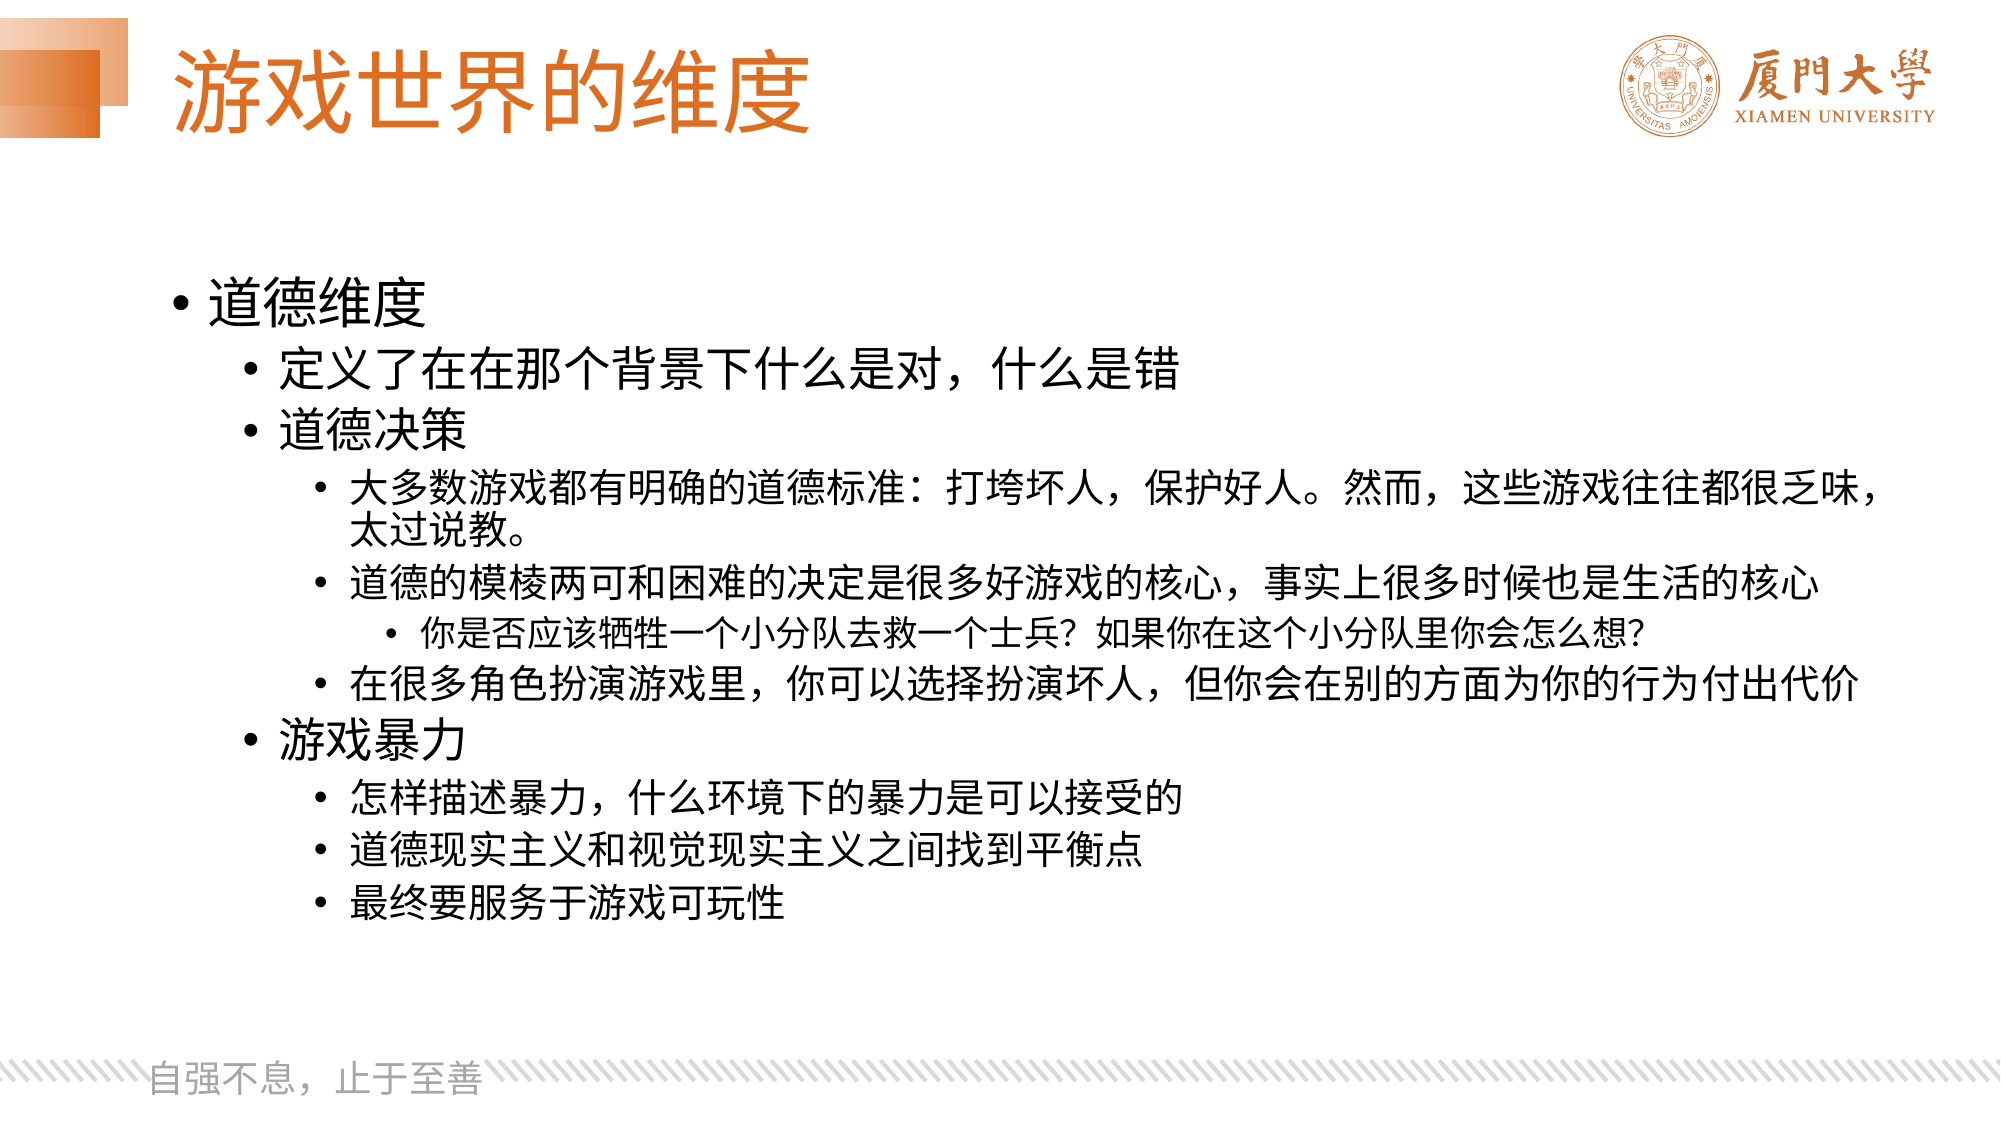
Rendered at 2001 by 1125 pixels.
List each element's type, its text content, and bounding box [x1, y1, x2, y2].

title 游戏世界的维度 [156, 16, 1882, 177]
list 道德维度 定义了在在那个背景下什么是对，什么是错 道德决策 大多数游戏都有明确的道德标准：打垮坏人，保护好人。然而，这些游戏往往都很乏味，太过说教。 道德的模棱两可和困难的决定是很多好游戏的核心，事实上很多时候也是生活的核心 你是否应该牺牲一个小分队去救一个士兵？如果你在这个小分队里你会怎么想？ 在很多角色扮演游戏里，你可以选择扮演坏人，但你会在别的方面为你的行为付出代价 游戏暴力 怎样描述暴力，什么环境下的暴力是可以接受的 道德现实主义和视觉现实主义之间找到平衡点 最终要服务于游戏可玩性 [156, 268, 1882, 996]
